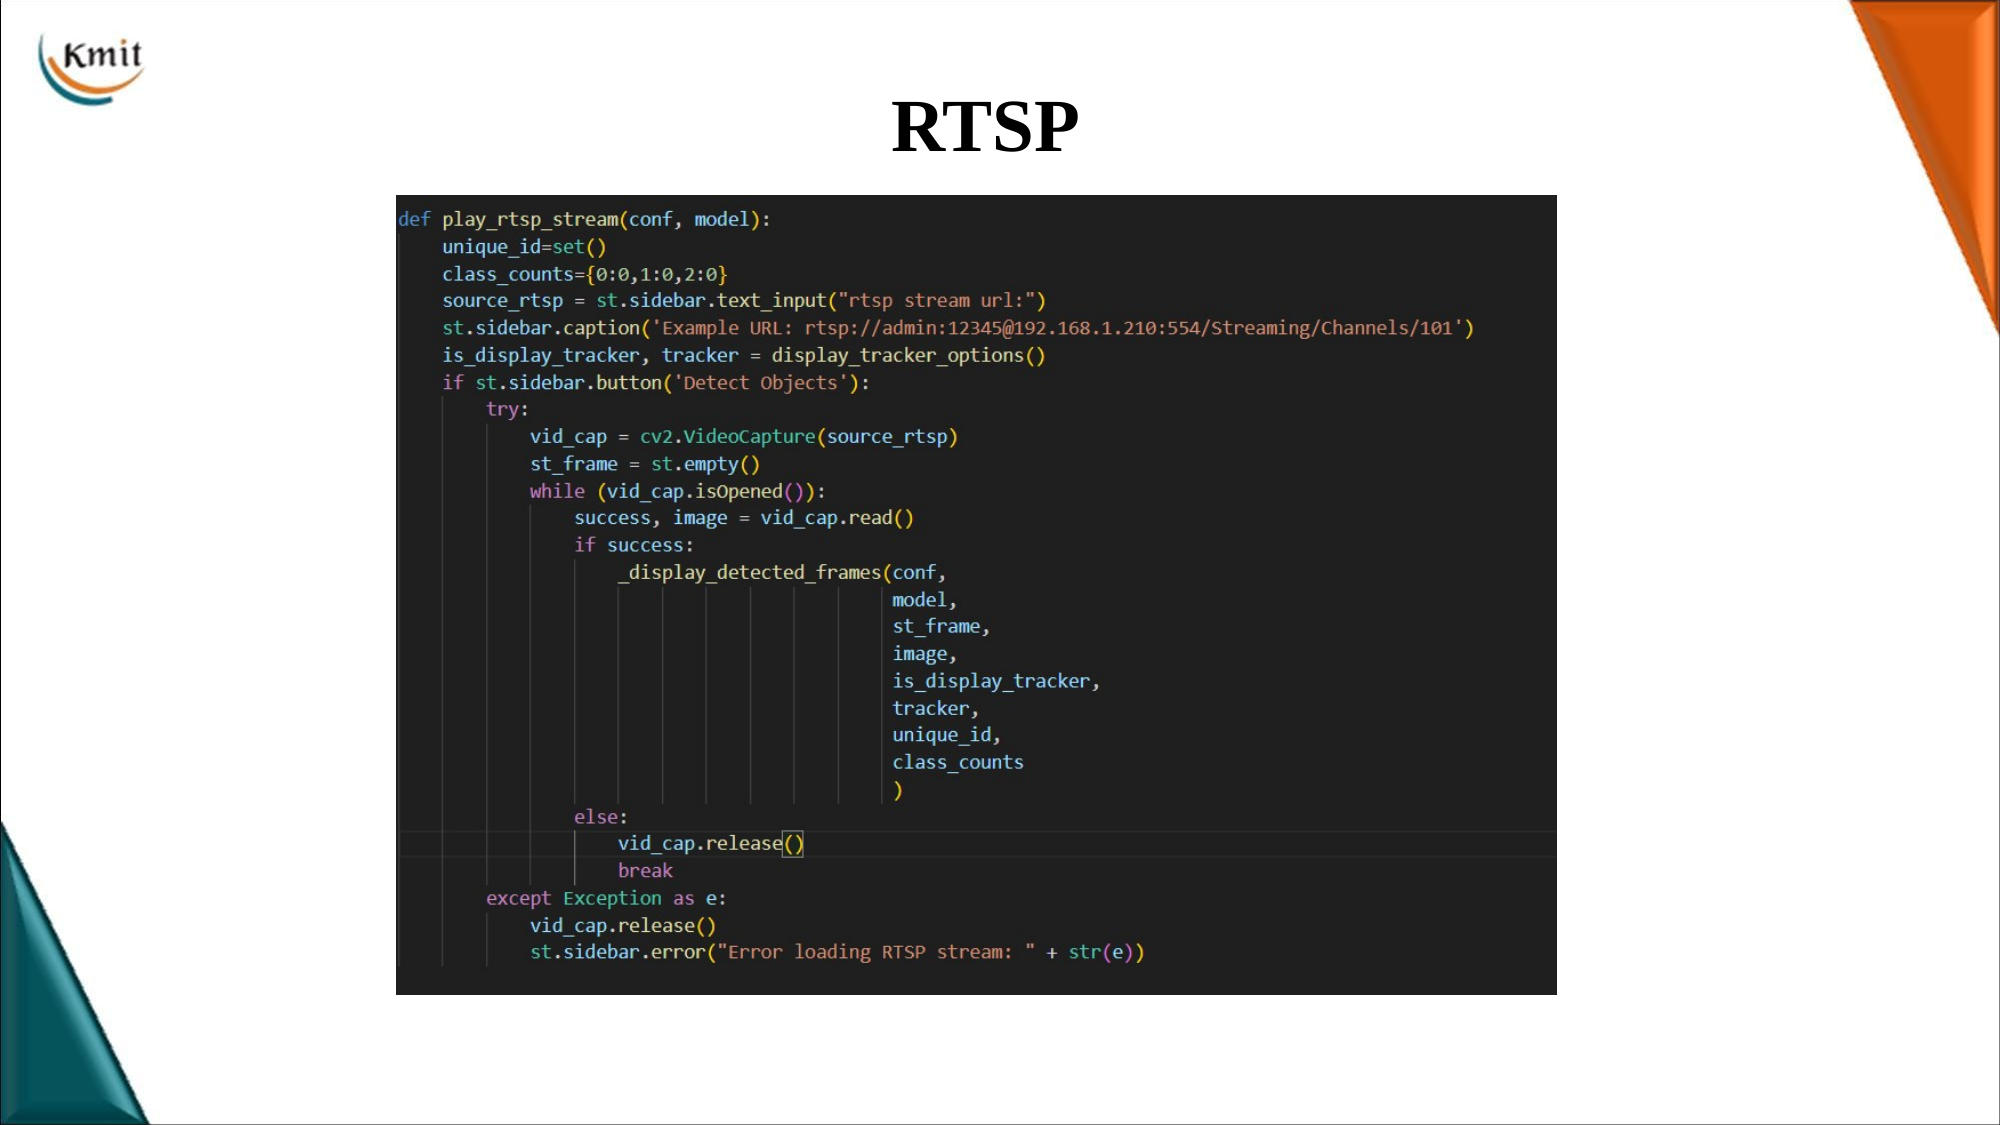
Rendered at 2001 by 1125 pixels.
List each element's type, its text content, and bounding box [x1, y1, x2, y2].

picture [0, 0, 2000, 1125]
text_box RTSP [876, 61, 1124, 181]
